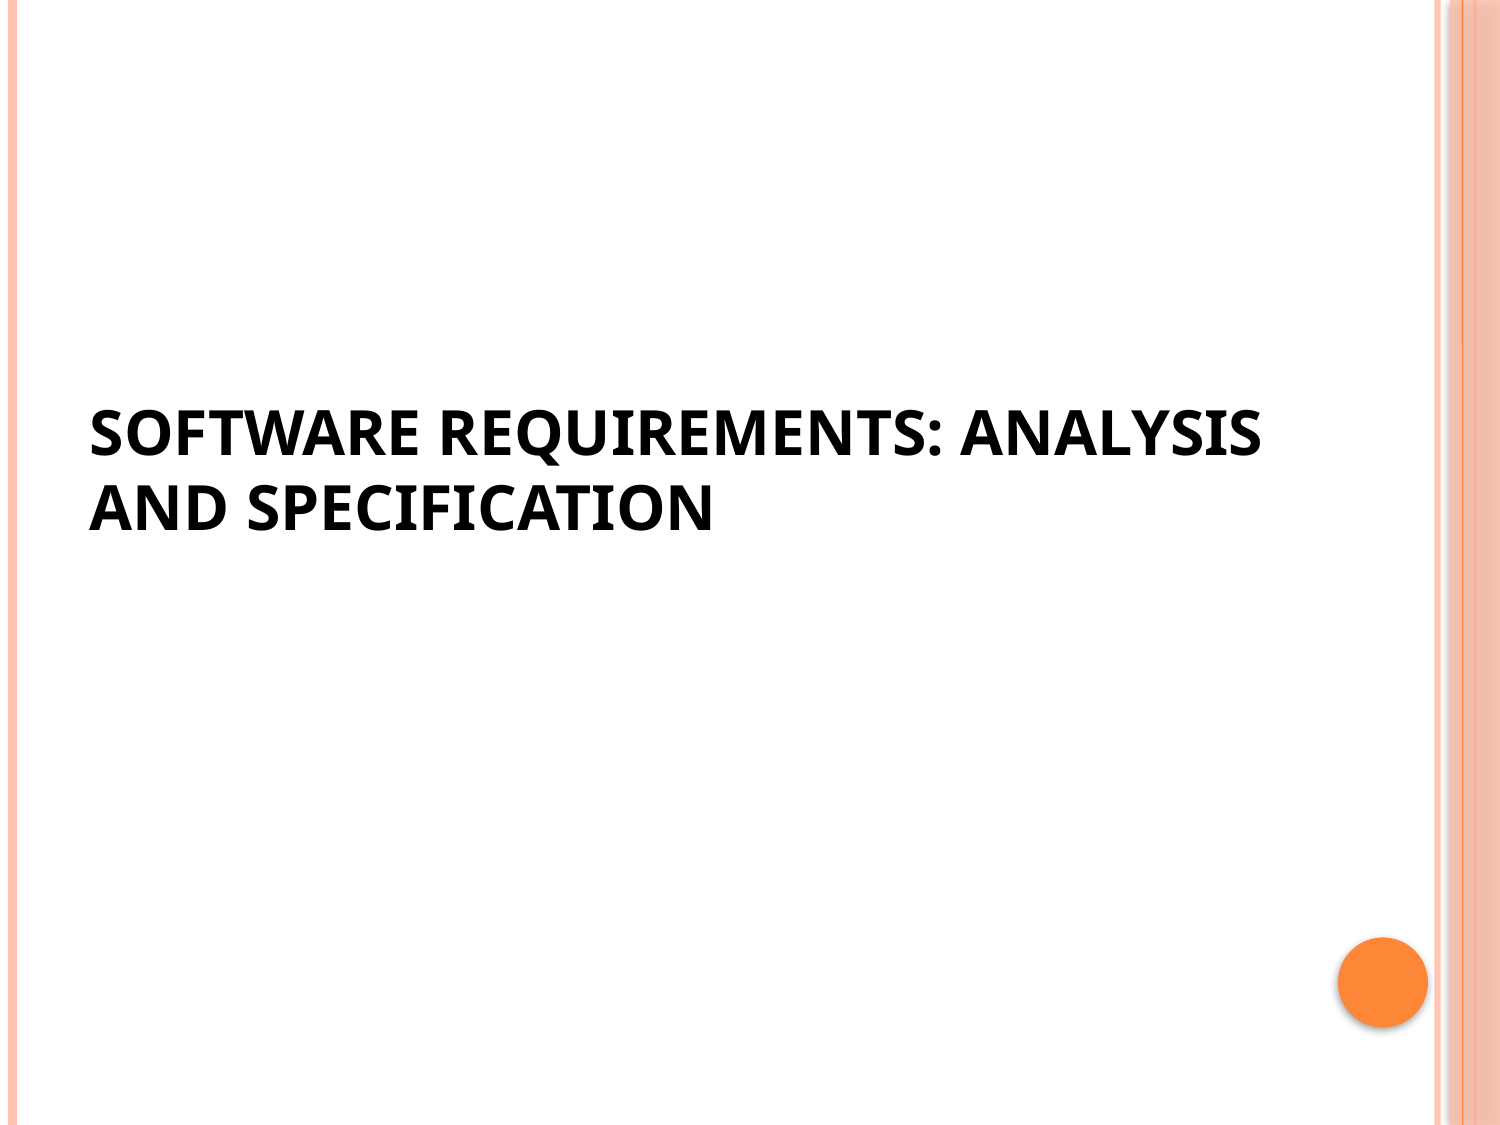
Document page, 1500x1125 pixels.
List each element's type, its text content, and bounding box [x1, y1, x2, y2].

title SOFTWARE REQUIREMENTS: ANALYSIS AND SPECIFICATION [75, 262, 1350, 550]
